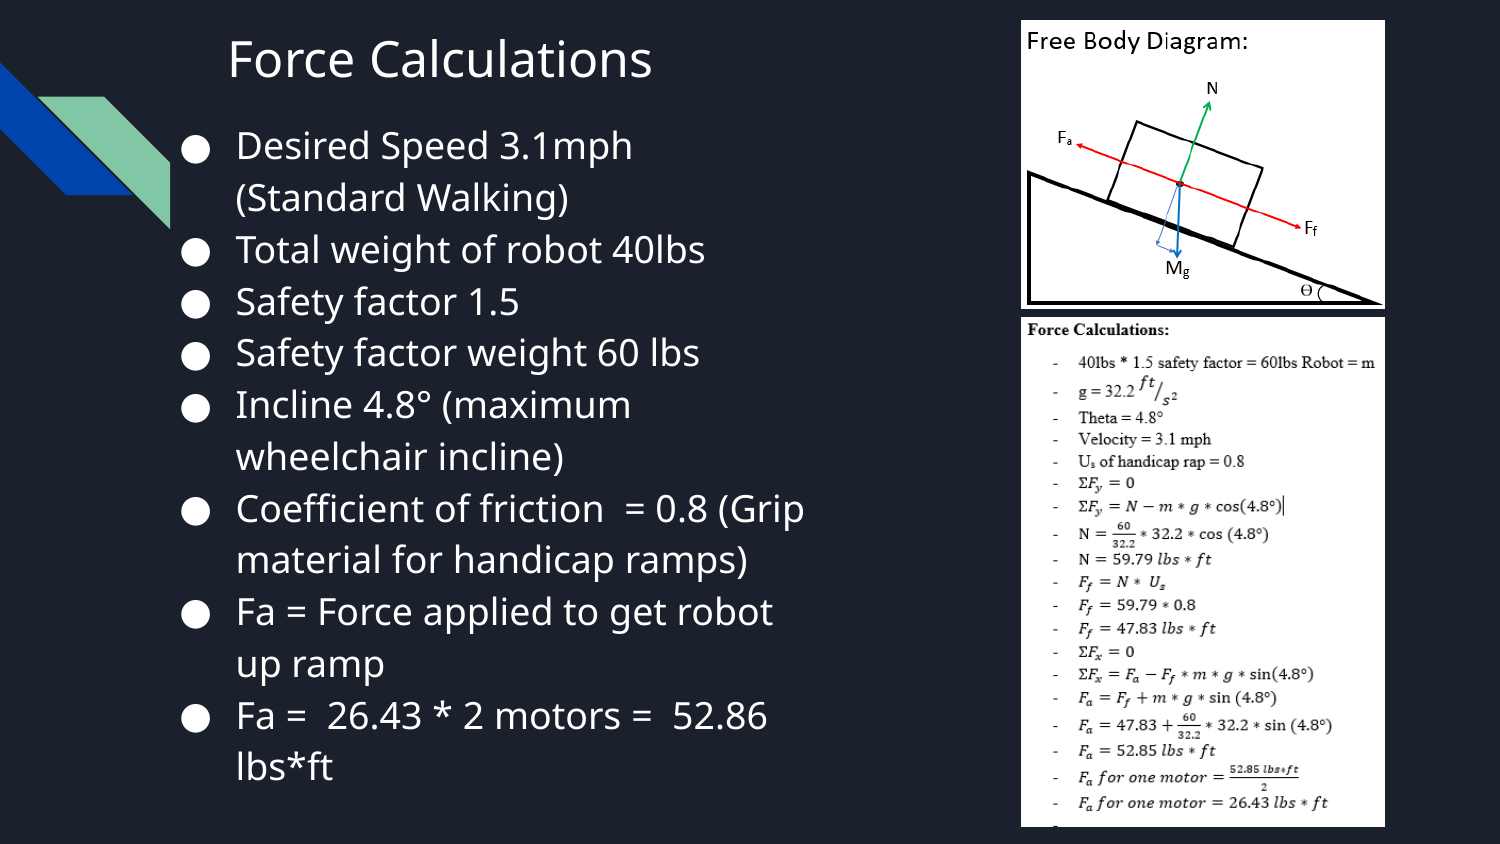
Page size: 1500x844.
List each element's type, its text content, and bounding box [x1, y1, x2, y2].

title Force Calculations [212, 12, 1368, 163]
picture [1021, 20, 1385, 309]
picture [1021, 317, 1385, 827]
list Desired Speed 3.1mph (Standard Walking) Total weight of robot 40lbs Safety factor 1.5 Safety factor weight 60 lbs Incline 4.8° (maximum wheelchair incline) Coefficient of friction = 0.8 (Grip material for handicap ramps) Fa = Force applied to get robot up ramp Fa = 26.43 * 2 motors = 52.86 lbs*ft [145, 100, 830, 579]
